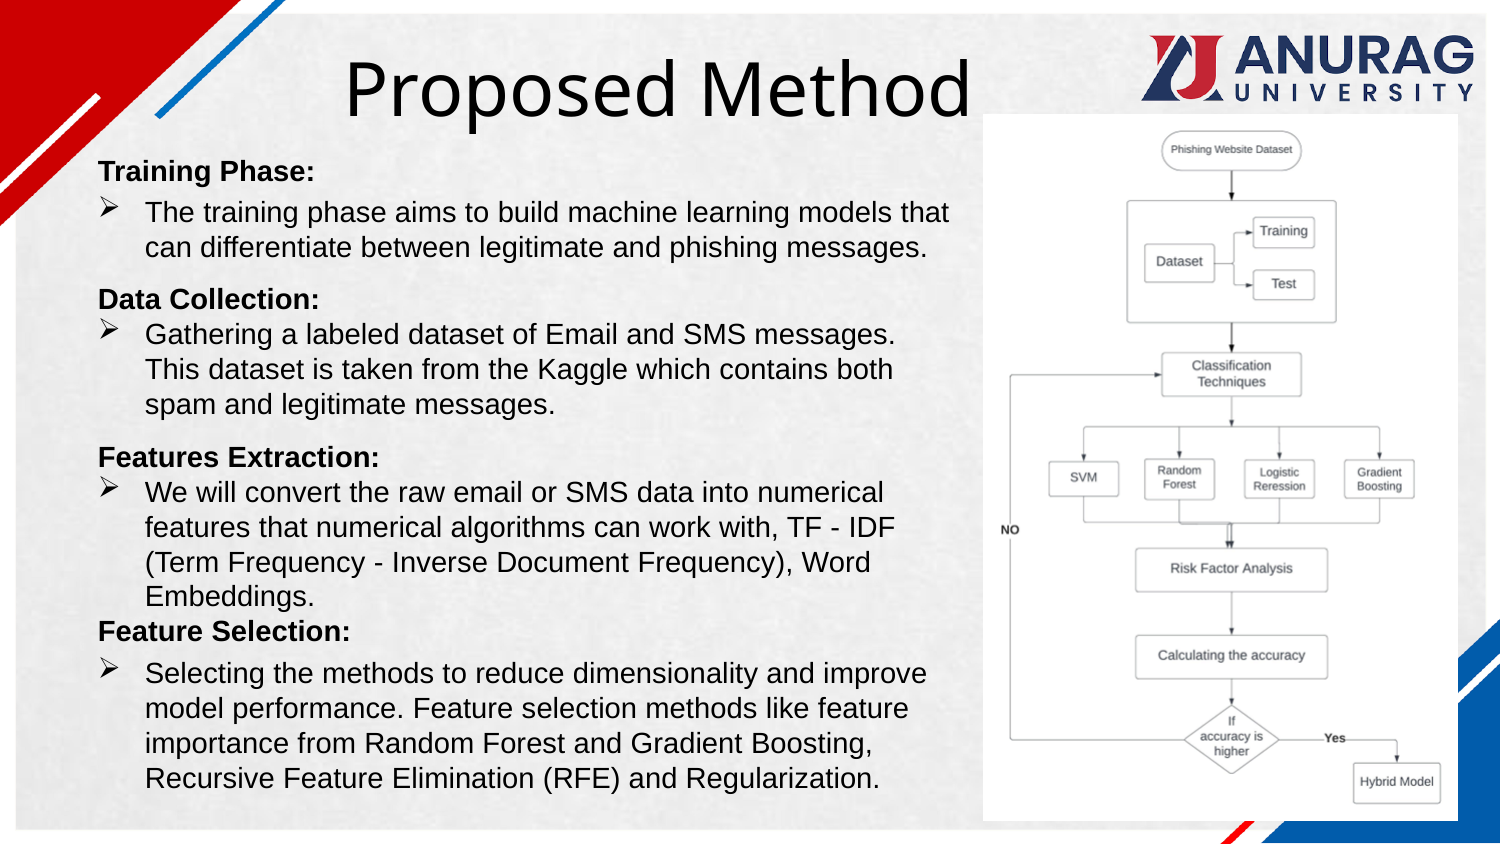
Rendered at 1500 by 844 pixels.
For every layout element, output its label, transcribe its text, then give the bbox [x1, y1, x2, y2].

title Proposed Method [157, 35, 1161, 139]
text_box Training Phase: The training phase aims to build machine learning models that can differentiate between legitimate and phishing messages. Data Collection: Gathering a labeled dataset of Email and SMS messages. This dataset is taken from the Kaggle which contains both spam and legitimate messages. Features Extraction: We will convert the raw email or SMS data into numerical features that numerical algorithms can work with, TF - IDF (Term Frequency - Inverse Document Frequency), Word Embeddings. Feature Selection: Selecting the methods to reduce dimensionality and improve model performance. Feature selection methods like feature importance from Random Forest and Gradient Boosting, Recursive Feature Elimination (RFE) and Regularization. [83, 144, 981, 837]
picture [0, 0, 1500, 844]
